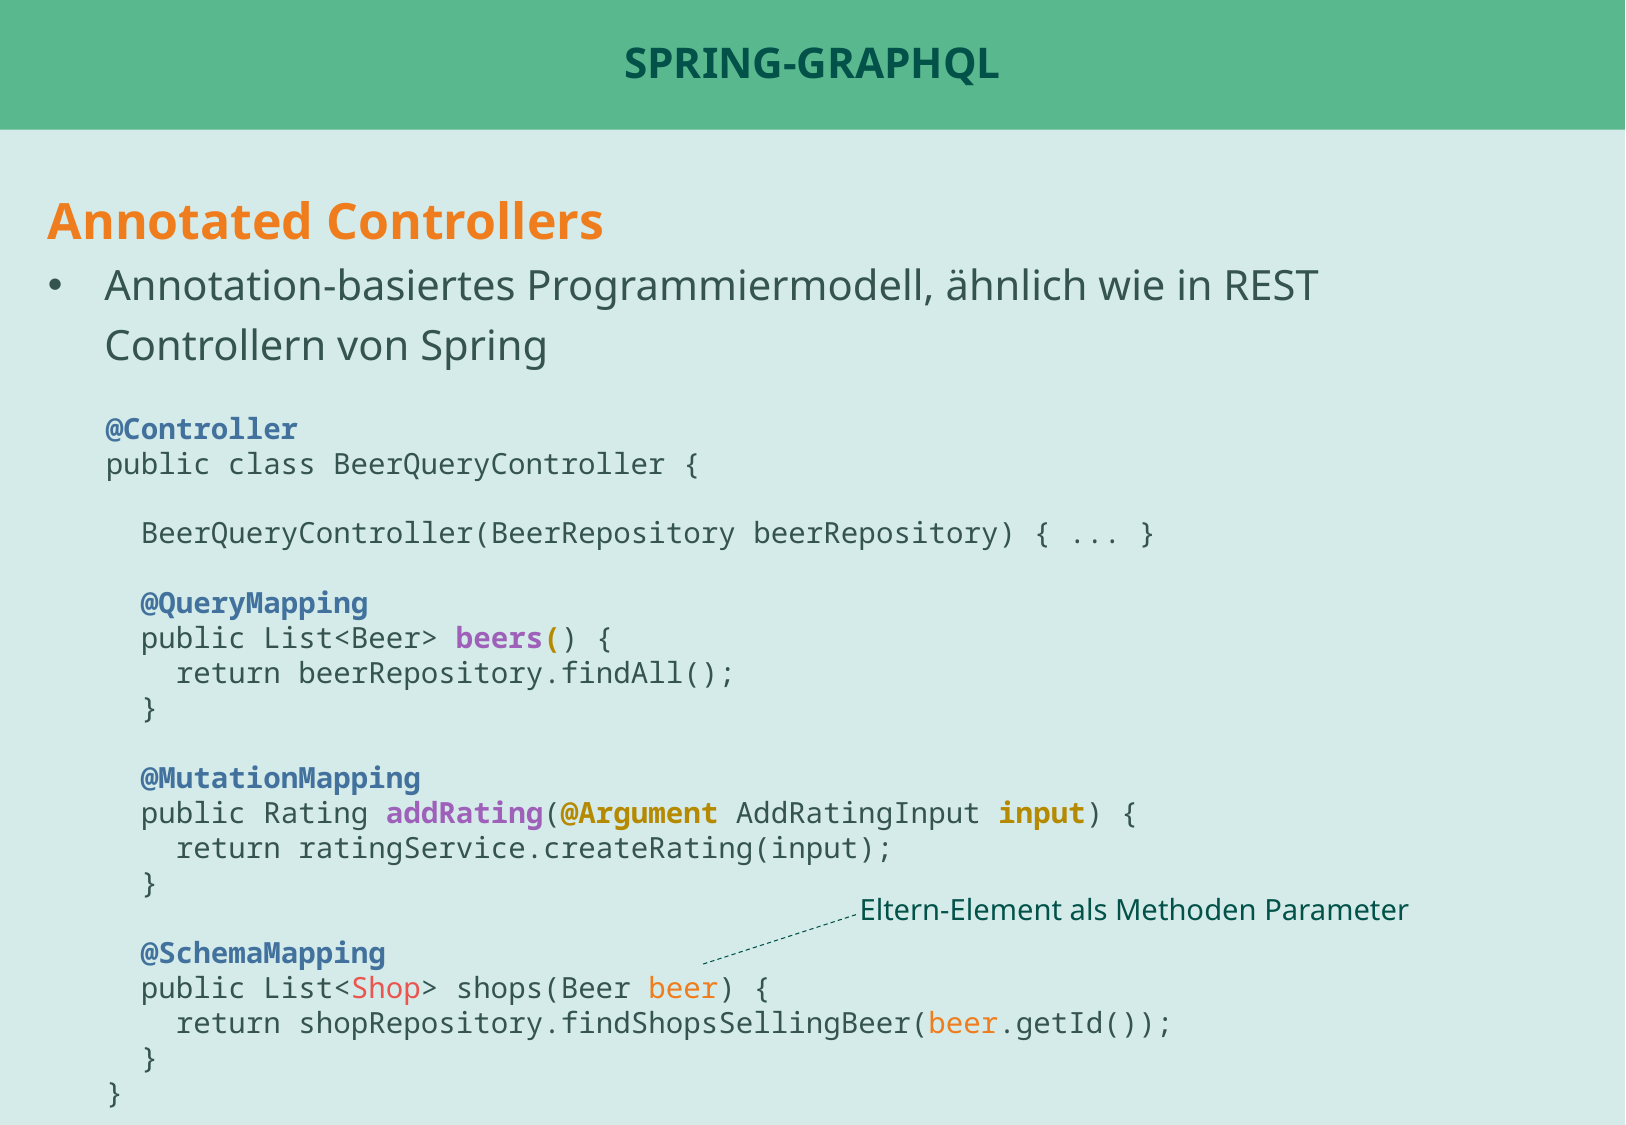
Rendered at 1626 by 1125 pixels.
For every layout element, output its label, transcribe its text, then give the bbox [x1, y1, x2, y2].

text_box Annotated Controllers Annotation-basiertes Programmiermodell, ähnlich wie in REST Controllern von Spring [33, 169, 1554, 617]
text_box Eltern-Element als Methoden Parameter [844, 883, 1425, 934]
text_box @Controller public class BeerQueryController { BeerQueryController(BeerRepository beerRepository) { ... } @QueryMapping public List<Beer> beers() { return beerRepository.findAll(); } @MutationMapping public Rating addRating(@Argument AddRatingInput input) { return ratingService.createRating(input); } @SchemaMapping public List<Shop> shops(Beer beer) { return shopRepository.findShopsSellingBeer(beer.getId()); } } [91, 402, 1195, 1117]
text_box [701, 914, 856, 965]
title spring-graphql [0, 0, 1625, 130]
